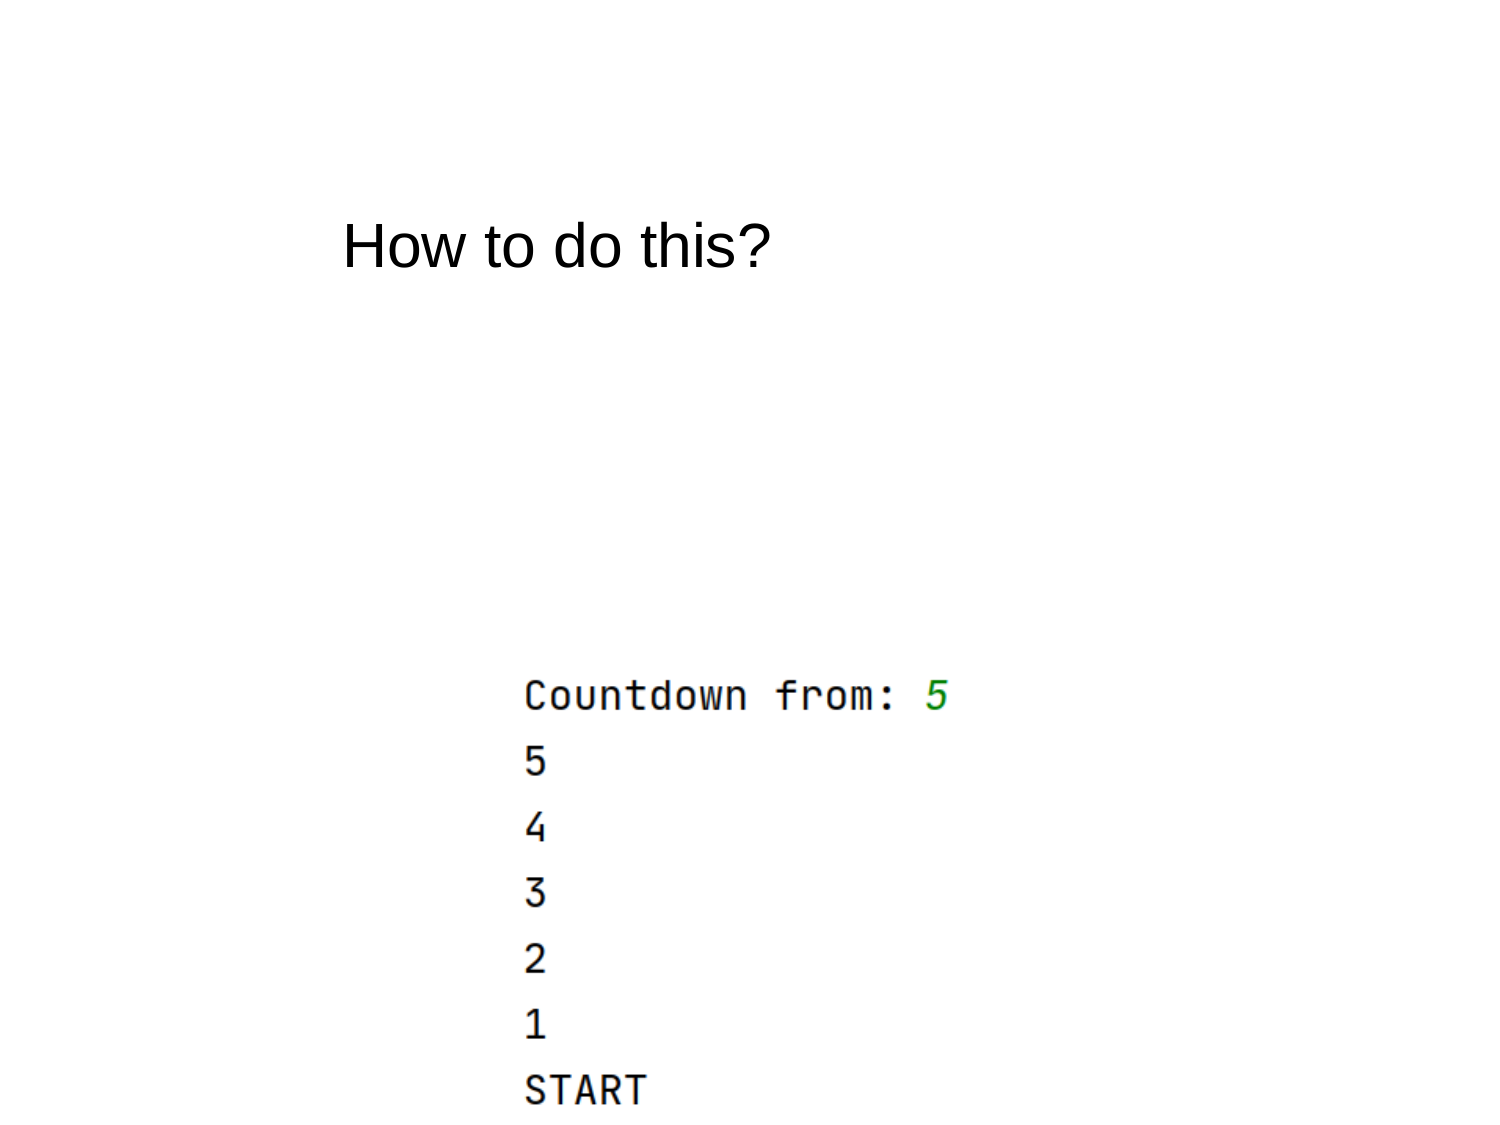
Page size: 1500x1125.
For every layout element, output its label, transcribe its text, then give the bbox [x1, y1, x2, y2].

picture [514, 660, 986, 1125]
text_box How to do this? [327, 189, 1116, 397]
